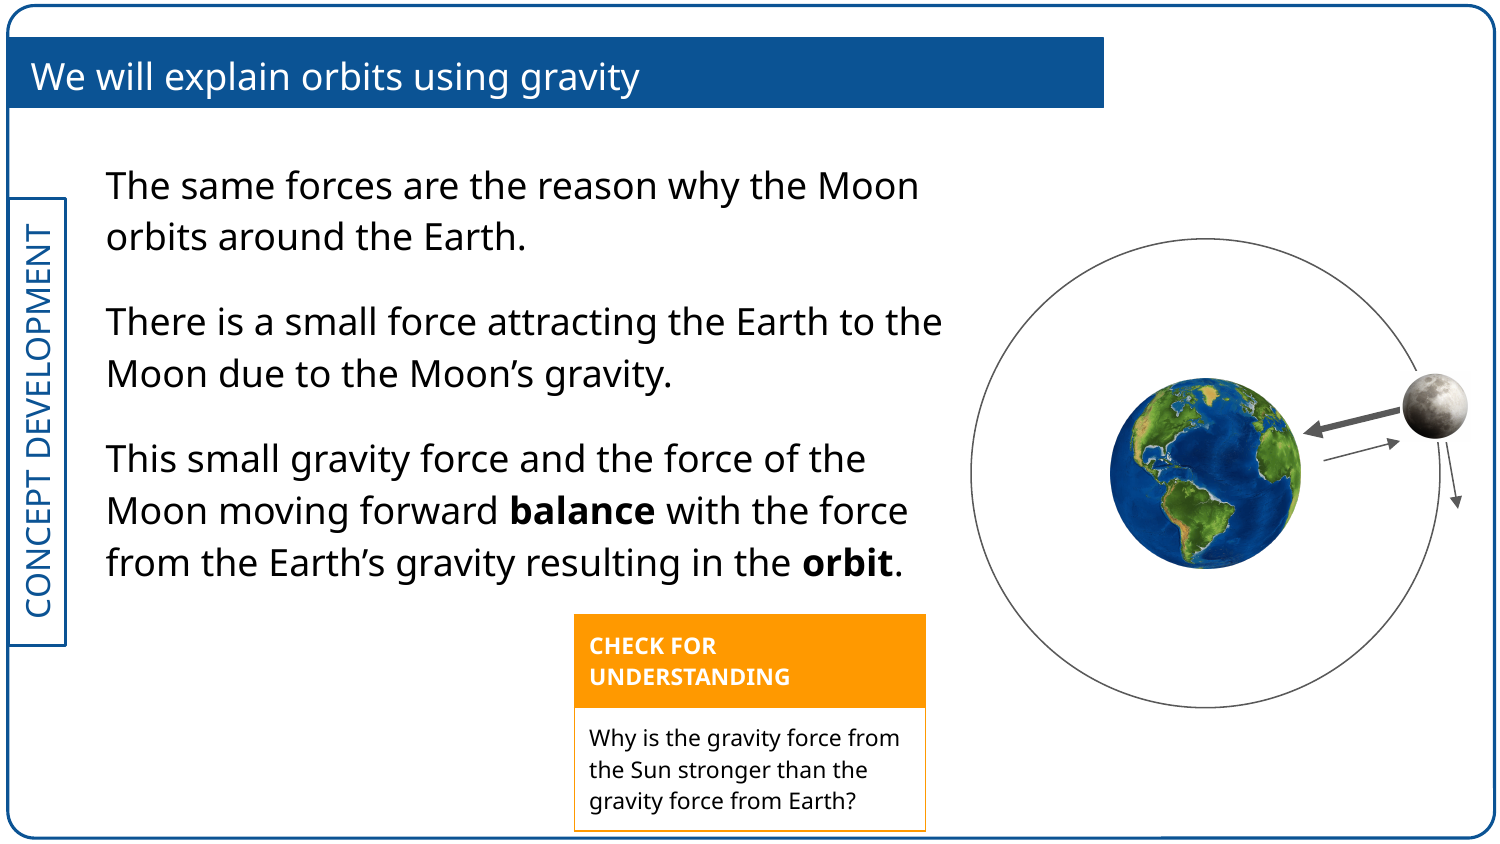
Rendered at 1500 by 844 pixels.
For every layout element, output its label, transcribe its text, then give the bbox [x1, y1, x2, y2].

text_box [1445, 449, 1459, 510]
table_cell Why is the gravity force from the Sun stronger than the gravity force from Earth? [575, 708, 925, 830]
picture [1400, 370, 1471, 442]
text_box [1323, 440, 1401, 462]
table_header CHECK FOR UNDERSTANDING [575, 616, 925, 707]
picture [1110, 378, 1301, 569]
subtitle We will explain orbits using gravity [15, 43, 1097, 101]
list The same forces are the reason why the Moon orbits around the Earth. There is a small force attracting the Earth to the Moon due to the Moon’s gravity. This small gravity force and the force of the Moon moving forward balance with the force from the Earth’s gravity resulting in the orbit. [90, 139, 991, 807]
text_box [1302, 409, 1394, 434]
text_box [971, 238, 1440, 708]
